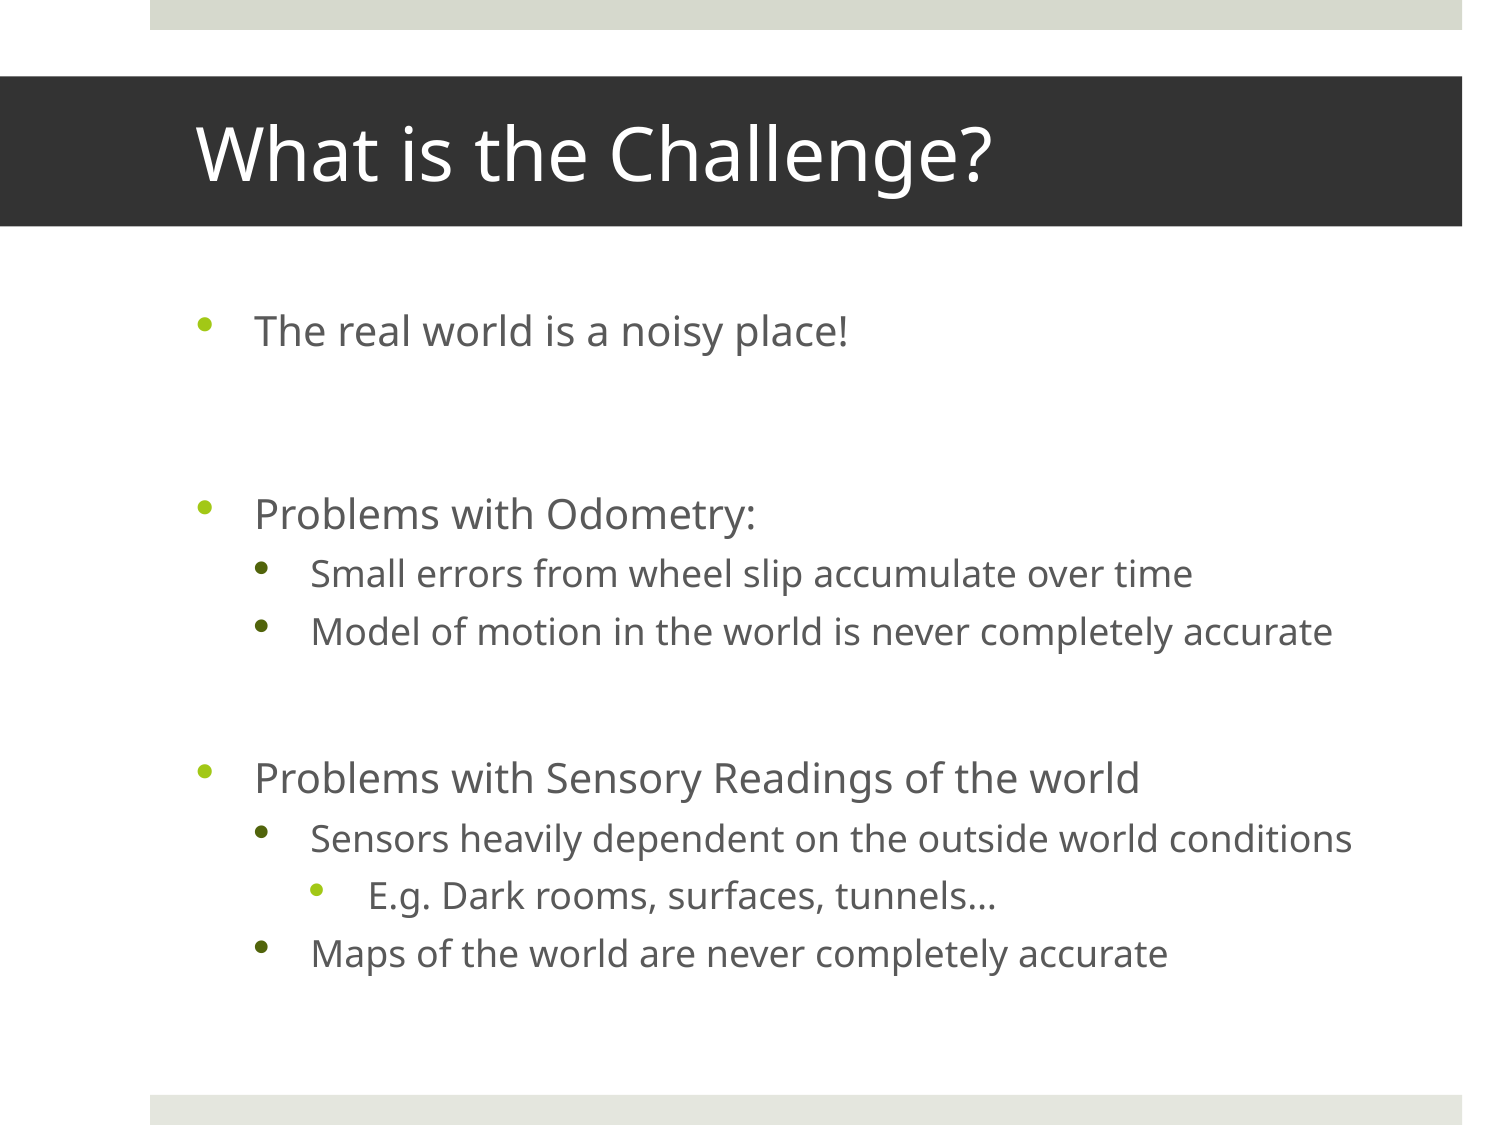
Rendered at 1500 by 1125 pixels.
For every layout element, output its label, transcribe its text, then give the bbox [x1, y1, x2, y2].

list The real world is a noisy place! Problems with Odometry: Small errors from wheel slip accumulate over time Model of motion in the world is never completely accurate Problems with Sensory Readings of the world Sensors heavily dependent on the outside world conditions E.g. Dark rooms, surfaces, tunnels… Maps of the world are never completely accurate [182, 296, 1432, 1068]
title What is the Challenge? [0, 76, 1463, 227]
